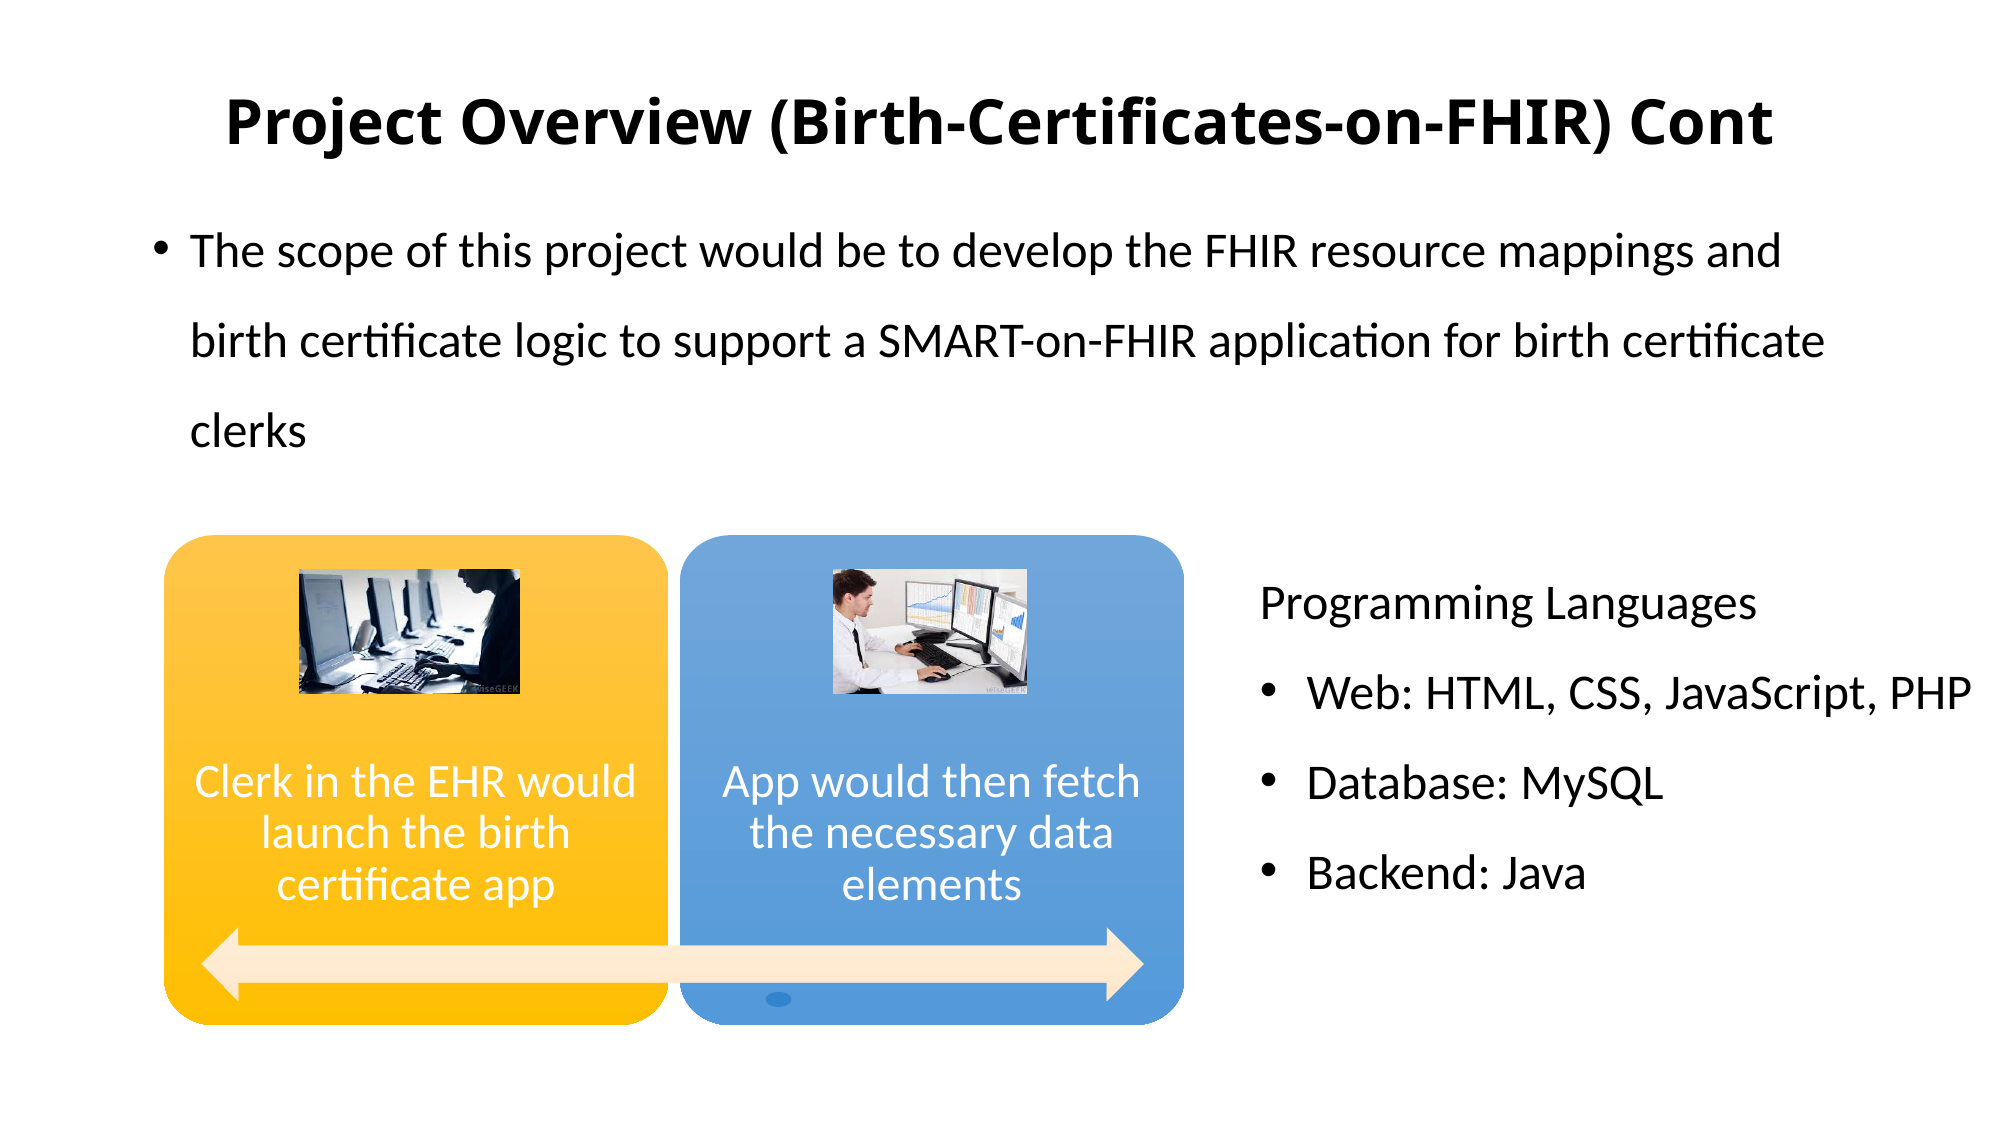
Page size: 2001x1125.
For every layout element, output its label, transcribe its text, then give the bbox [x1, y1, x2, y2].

text_box Programming Languages Web: HTML, CSS, JavaScript, PHP Database: MySQL Backend: Java [1245, 532, 1998, 907]
title Project Overview (Birth-Certificates-on-FHIR) Cont [137, 59, 1863, 180]
list The scope of this project would be to develop the FHIR resource mappings and birth certificate logic to support a SMART-on-FHIR application for birth certificate clerks [137, 180, 1863, 894]
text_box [164, 535, 1185, 1026]
